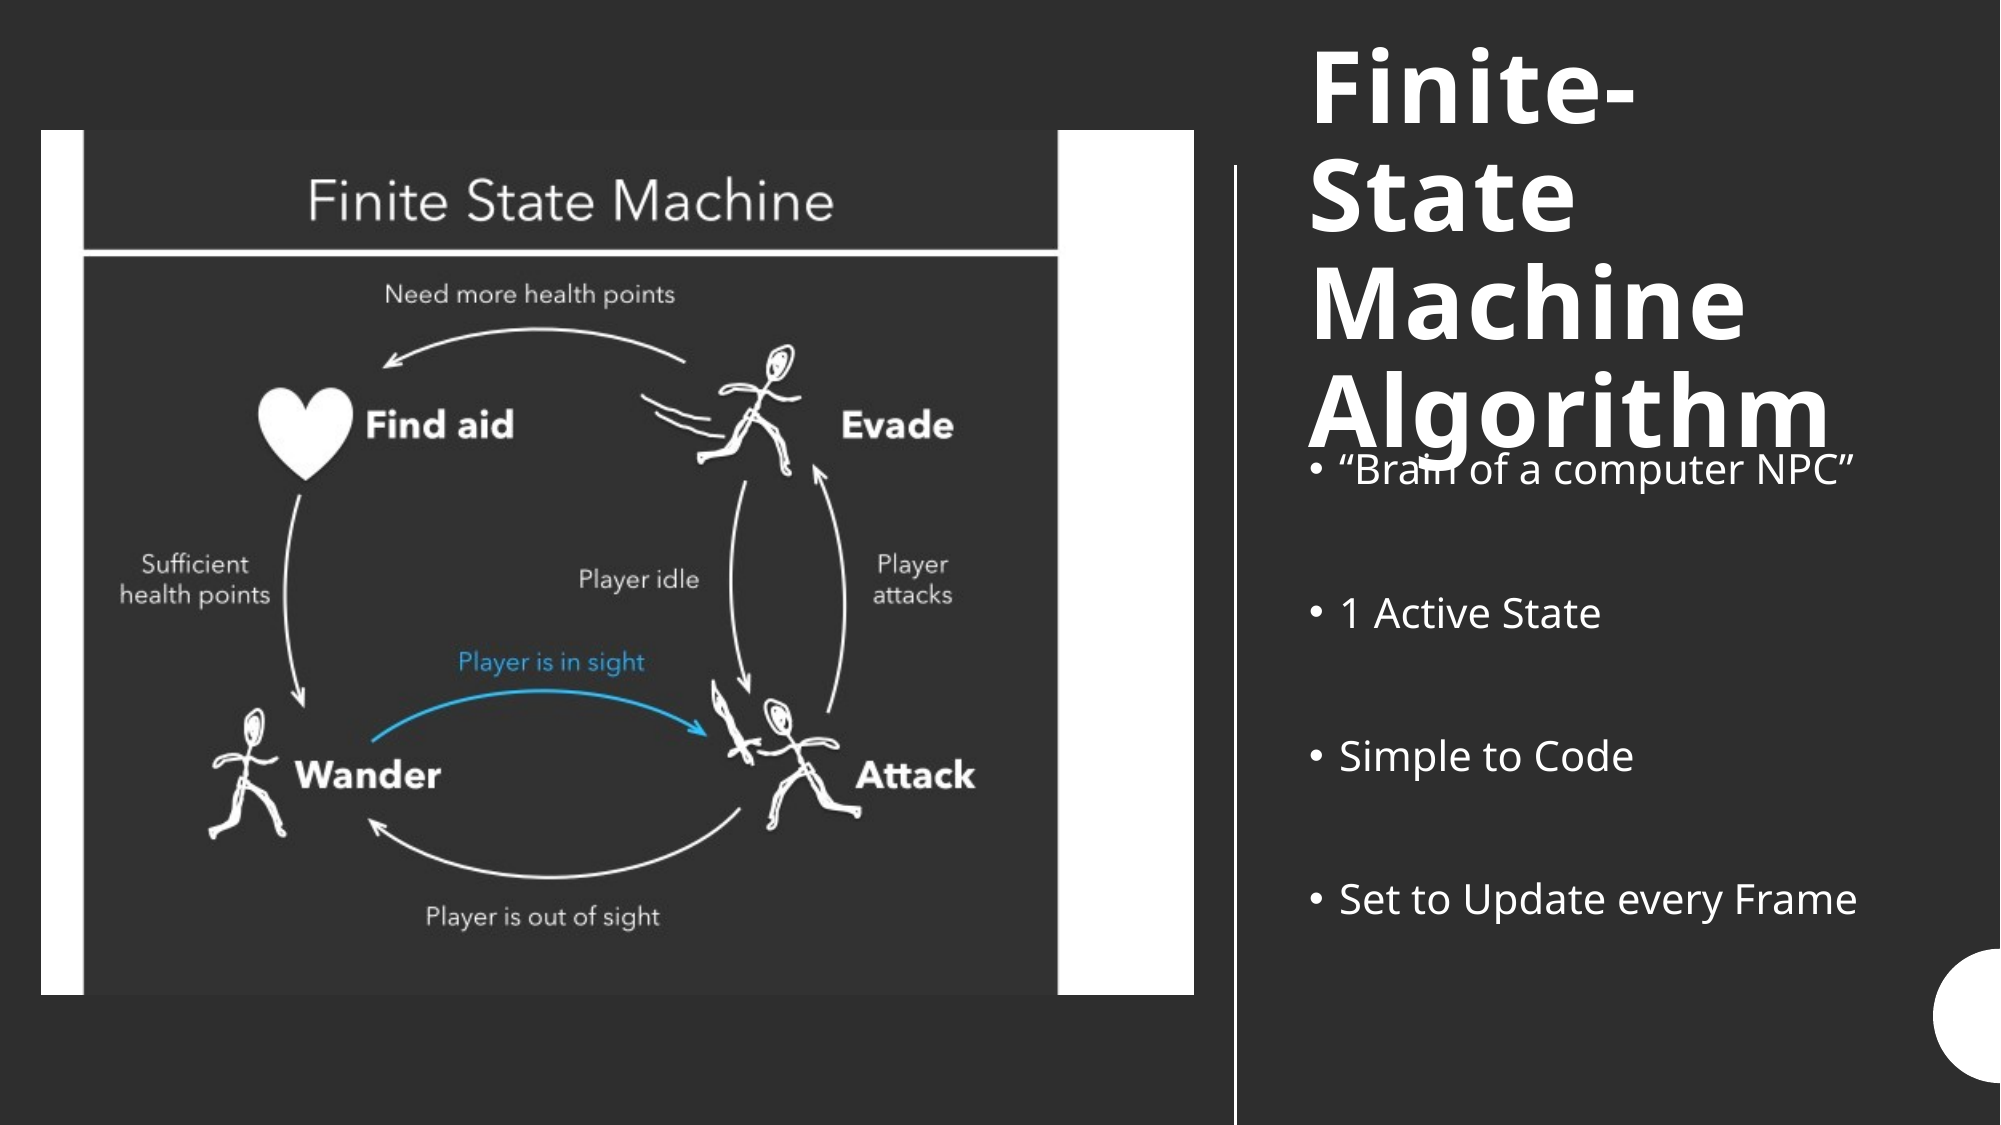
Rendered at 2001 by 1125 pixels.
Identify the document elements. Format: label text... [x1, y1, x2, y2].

list “Brain of a computer NPC” 1 Active State Simple to Code Set to Update every Frame [1294, 430, 1875, 949]
title Finite-State Machine Algorithm [1293, 113, 1875, 394]
text_box [1933, 948, 2000, 1084]
text_box [0, 0, 2000, 1125]
picture [41, 130, 1194, 995]
